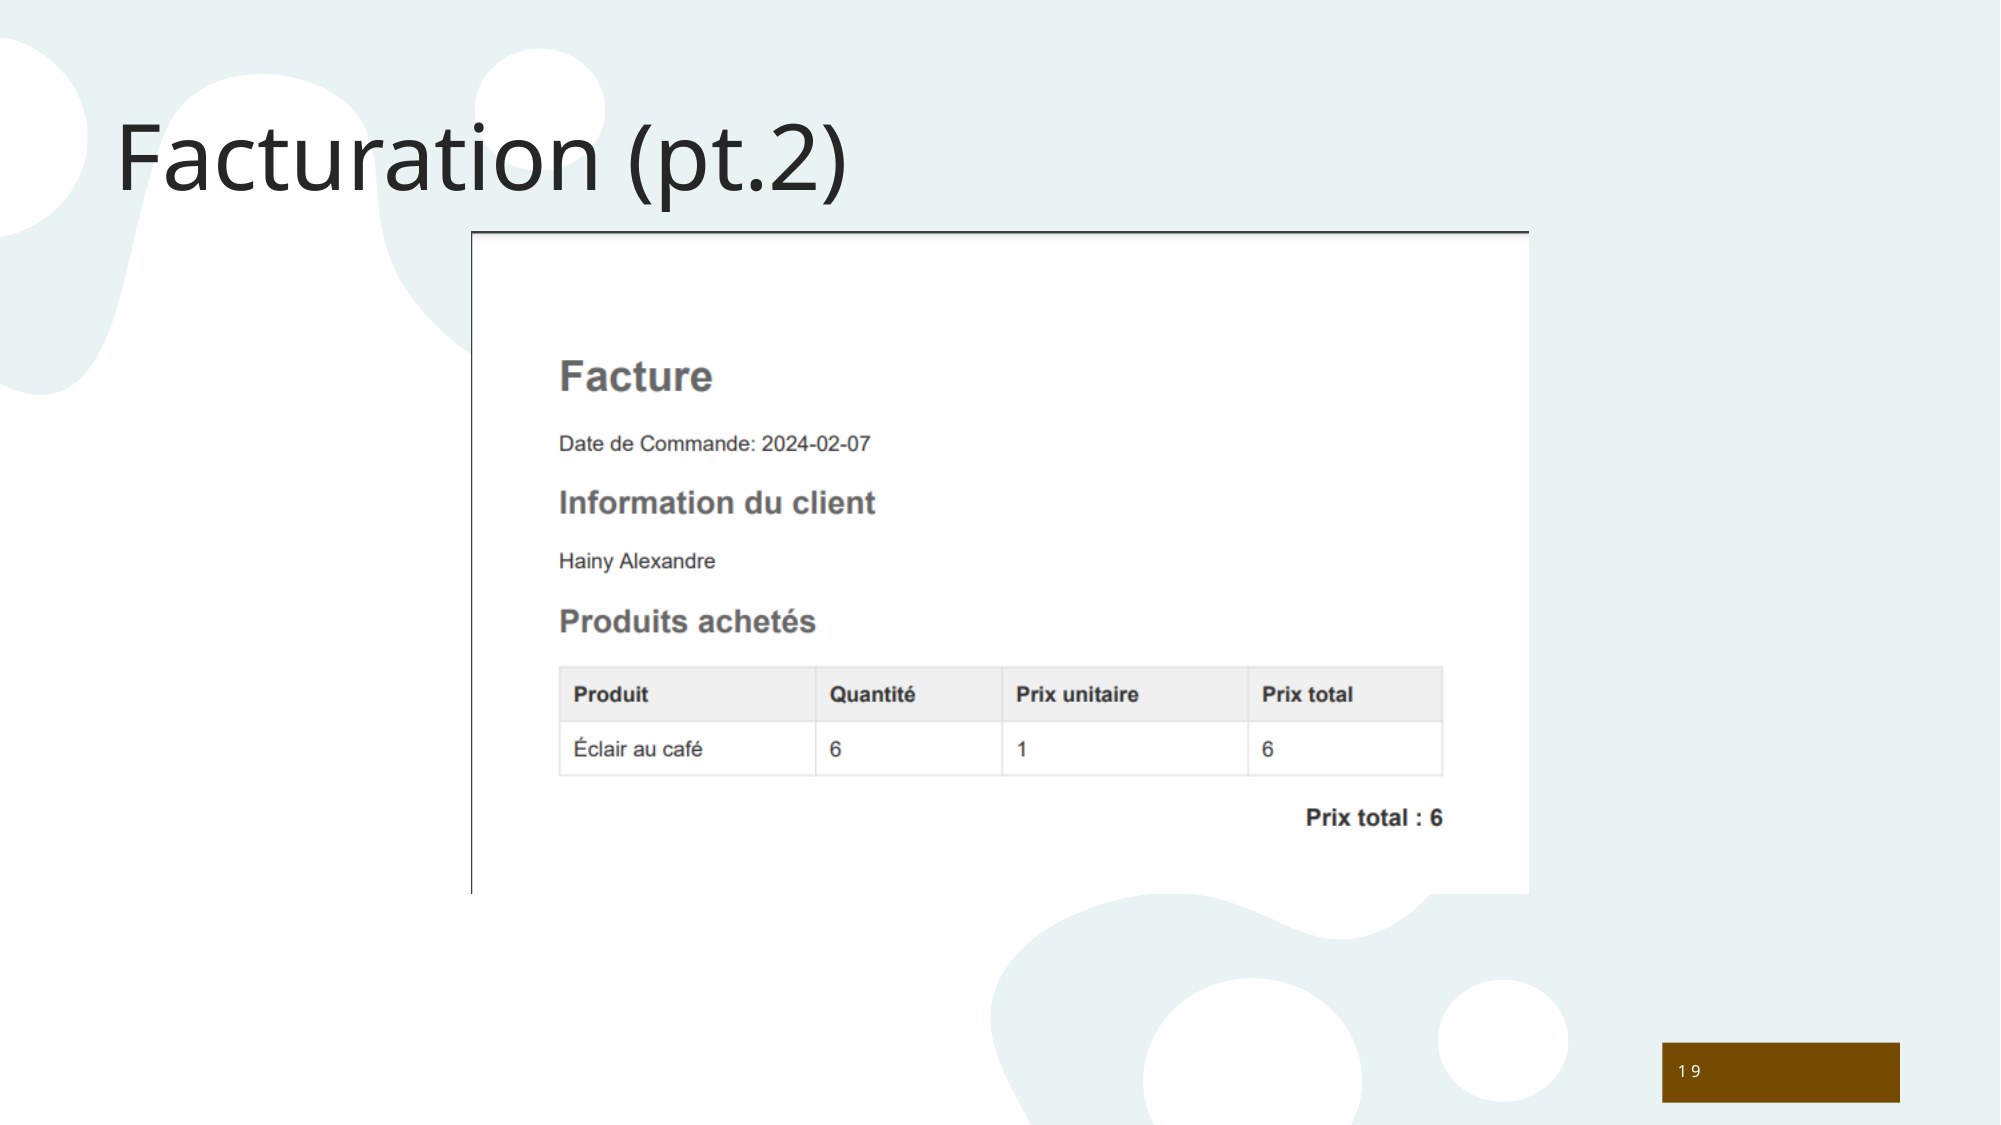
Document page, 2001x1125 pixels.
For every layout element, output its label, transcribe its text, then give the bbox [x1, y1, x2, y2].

title Facturation (pt.2) [99, 91, 1900, 309]
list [471, 231, 1529, 894]
text_box 19 [1662, 1042, 1900, 1103]
